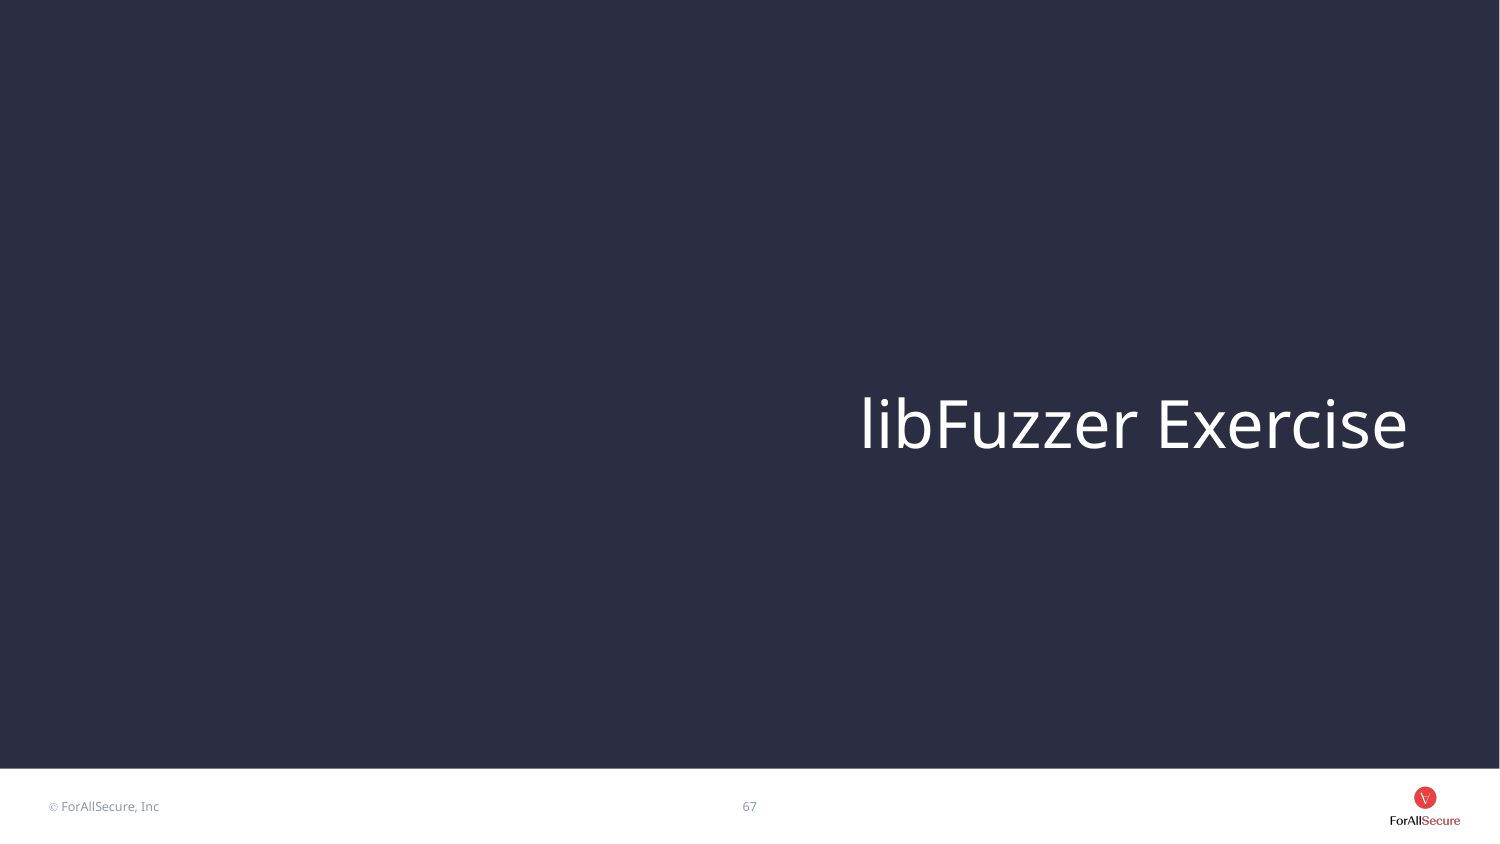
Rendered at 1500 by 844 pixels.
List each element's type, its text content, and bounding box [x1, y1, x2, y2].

picture [1387, 786, 1463, 826]
title libFuzzer Exercise [300, 344, 1425, 500]
